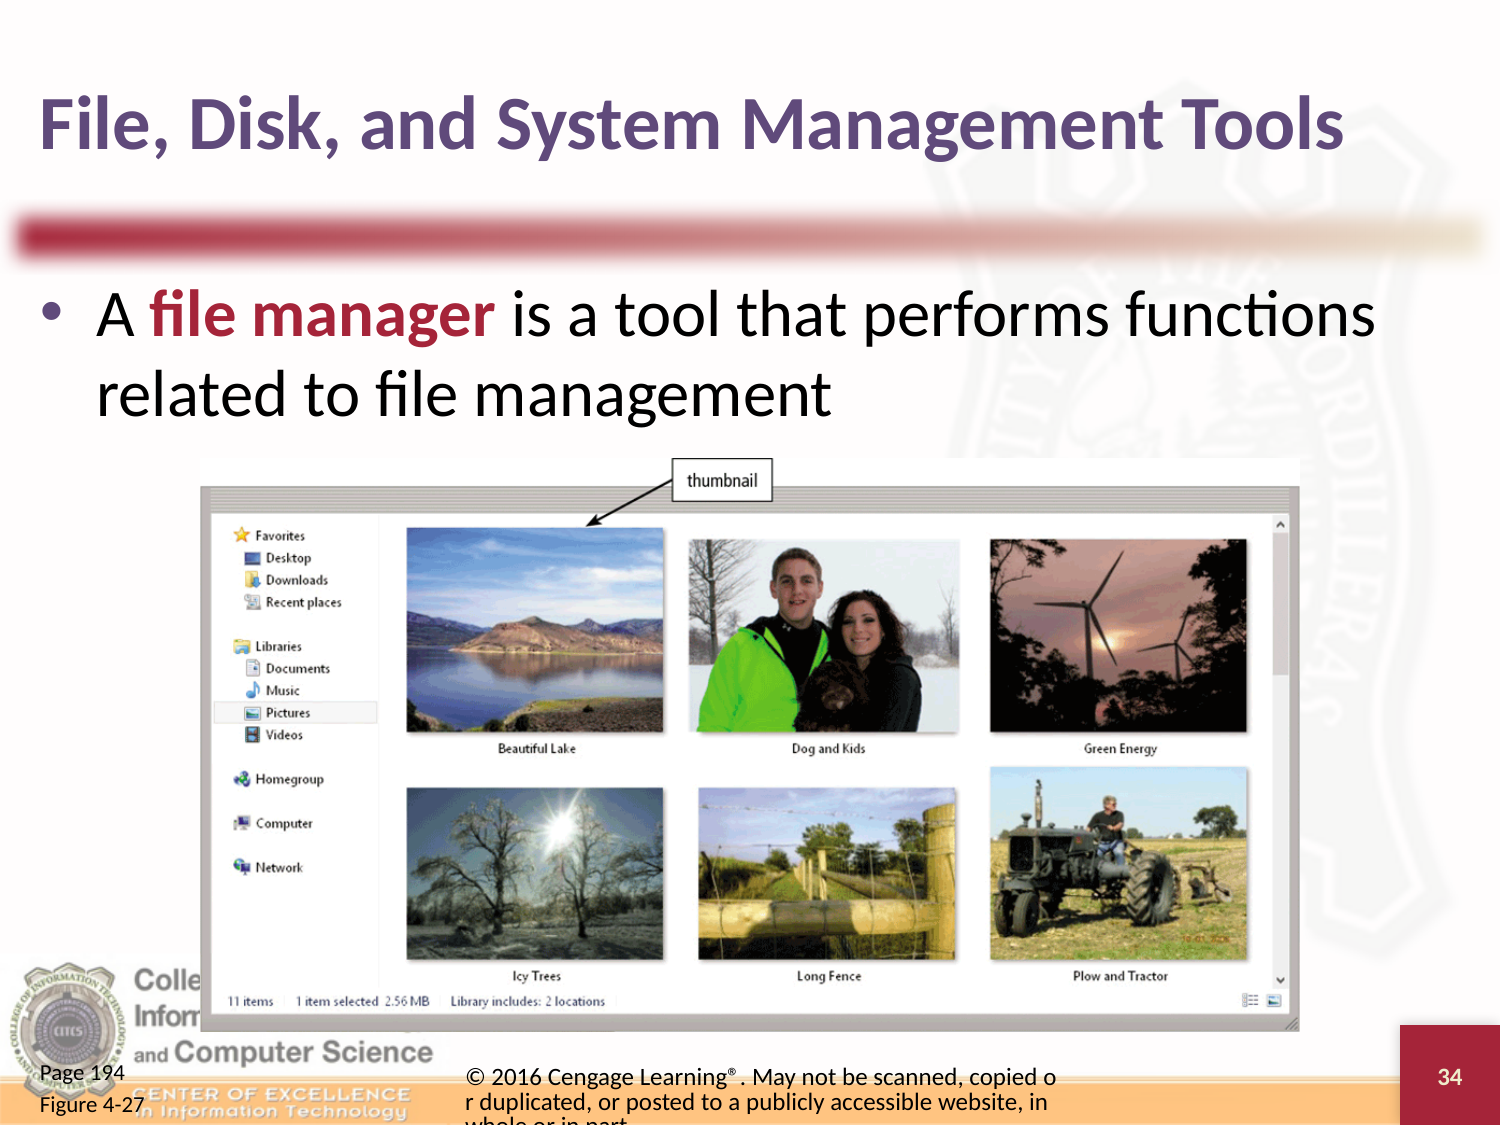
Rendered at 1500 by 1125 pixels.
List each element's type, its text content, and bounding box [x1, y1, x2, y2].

picture [199, 458, 1301, 1032]
list A file manager is a tool that performs functions related to file management [24, 262, 1475, 1025]
footer © 2016 Cengage Learning®. May not be scanned, copied or duplicated, or posted to a publicly accessible website, in whole or in part. [450, 1040, 1075, 1113]
slide_number 34 [1400, 1025, 1500, 1125]
list Page 194 Figure 4-27 [24, 1050, 300, 1125]
title File, Disk, and System Management Tools [24, 24, 1475, 213]
